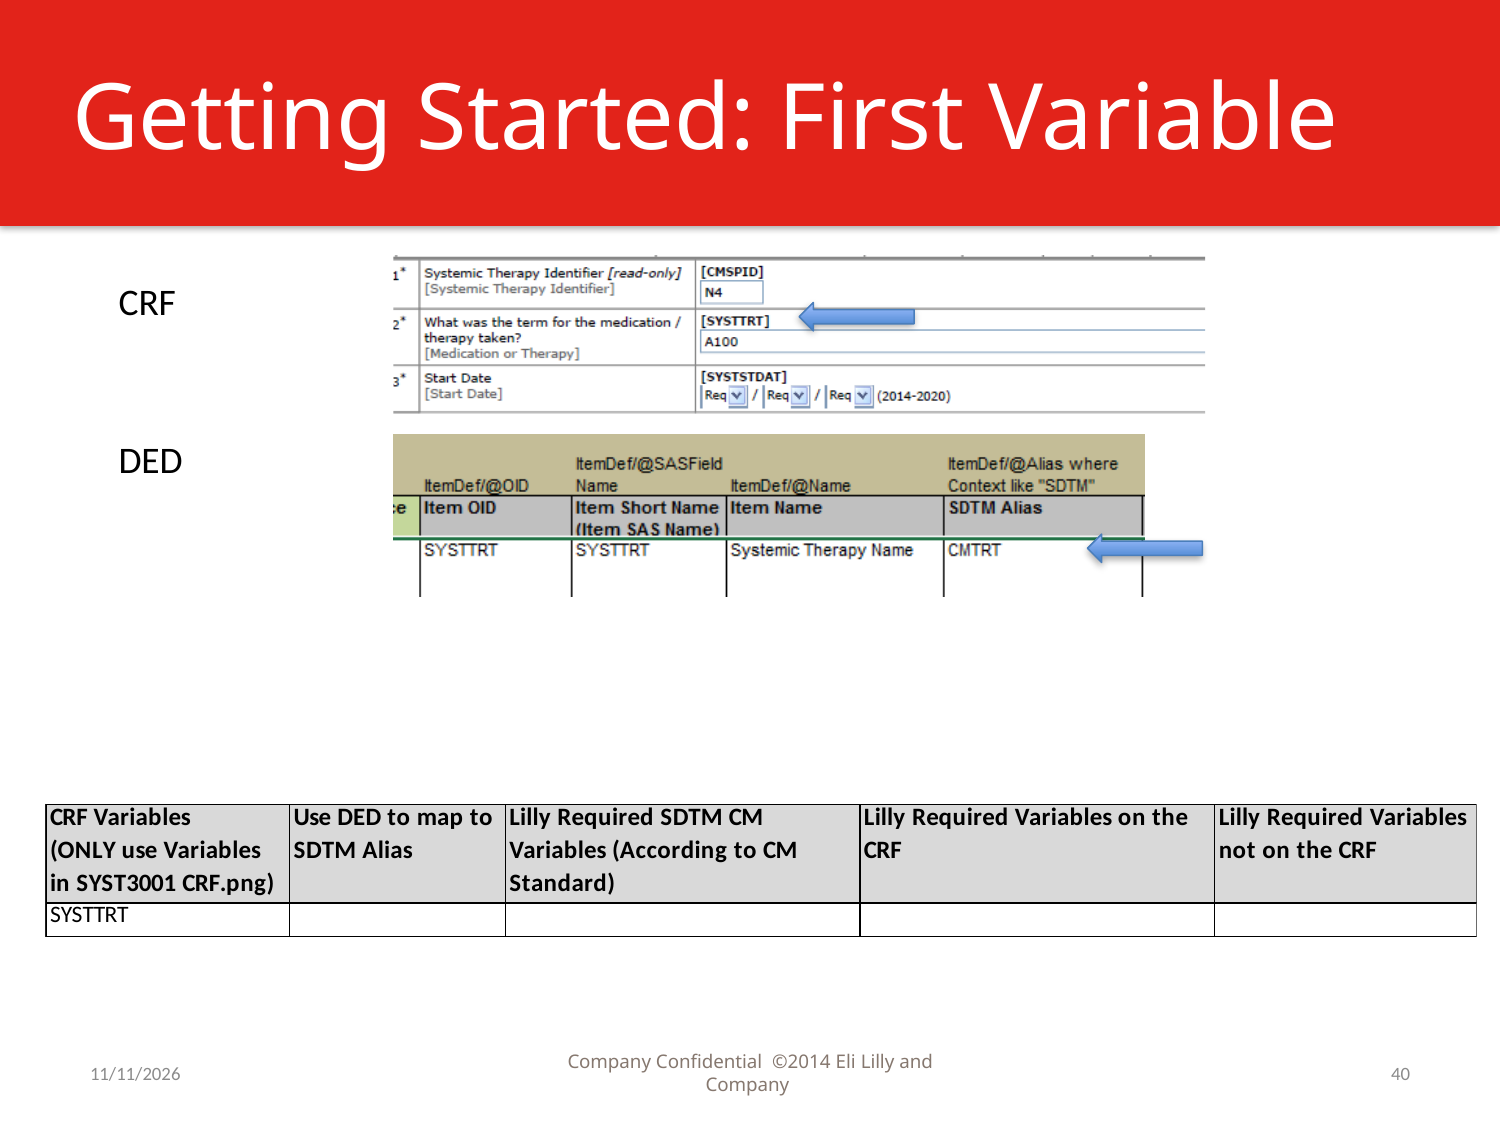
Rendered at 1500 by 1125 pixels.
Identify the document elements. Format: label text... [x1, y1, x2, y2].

picture [393, 255, 1206, 426]
text_box CRF [103, 270, 191, 331]
text_box [1151, 540, 1204, 557]
footer Company Confidential ©2014 Eli Lilly and Company [512, 1042, 988, 1103]
picture [393, 433, 1146, 597]
slide_number 40 [1074, 1042, 1425, 1103]
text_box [44, 803, 1479, 939]
text_box DED [103, 428, 198, 489]
title Getting Started: First Variable [56, 19, 1450, 207]
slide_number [75, 1042, 425, 1103]
